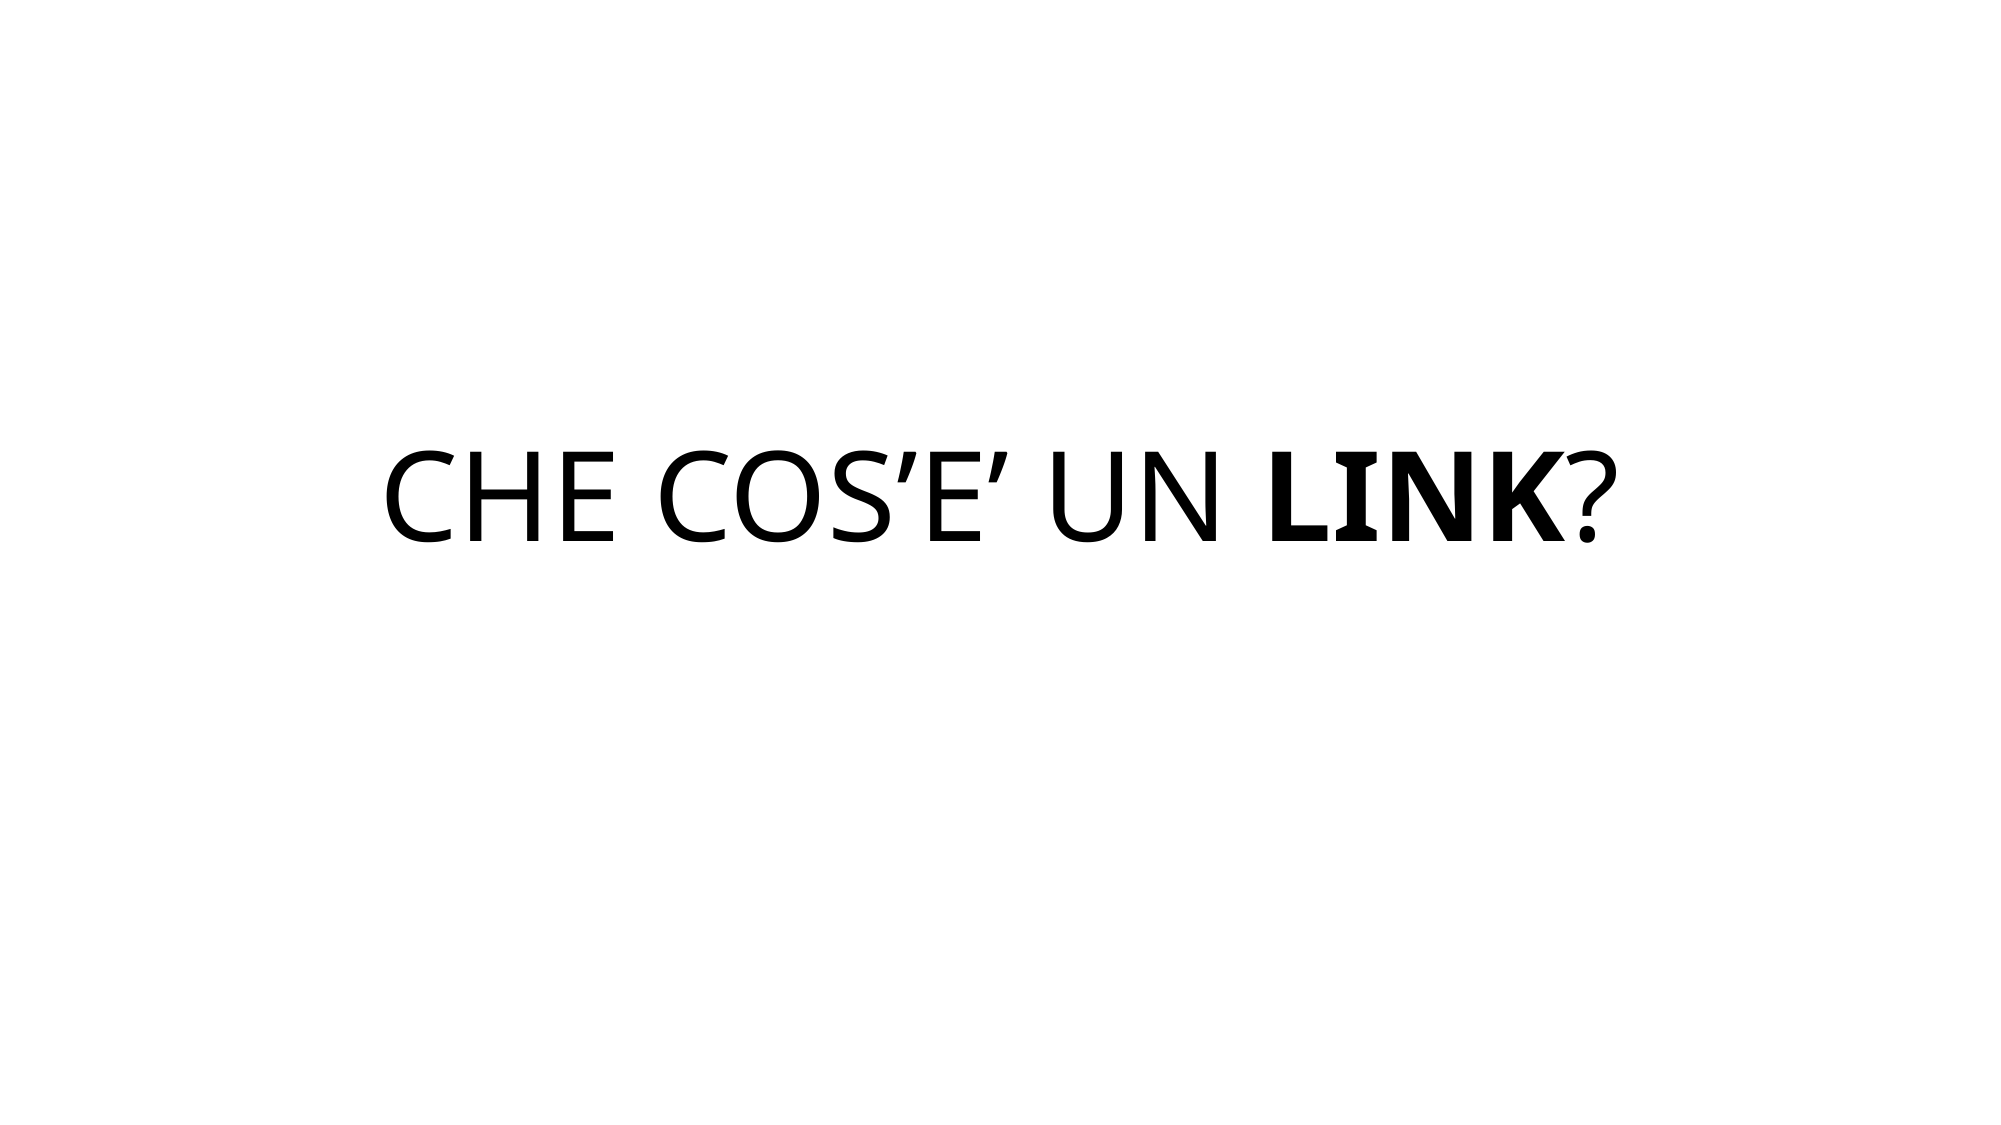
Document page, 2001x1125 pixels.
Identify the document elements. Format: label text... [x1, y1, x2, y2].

title CHE COS’E’ UN LINK? [249, 184, 1750, 576]
